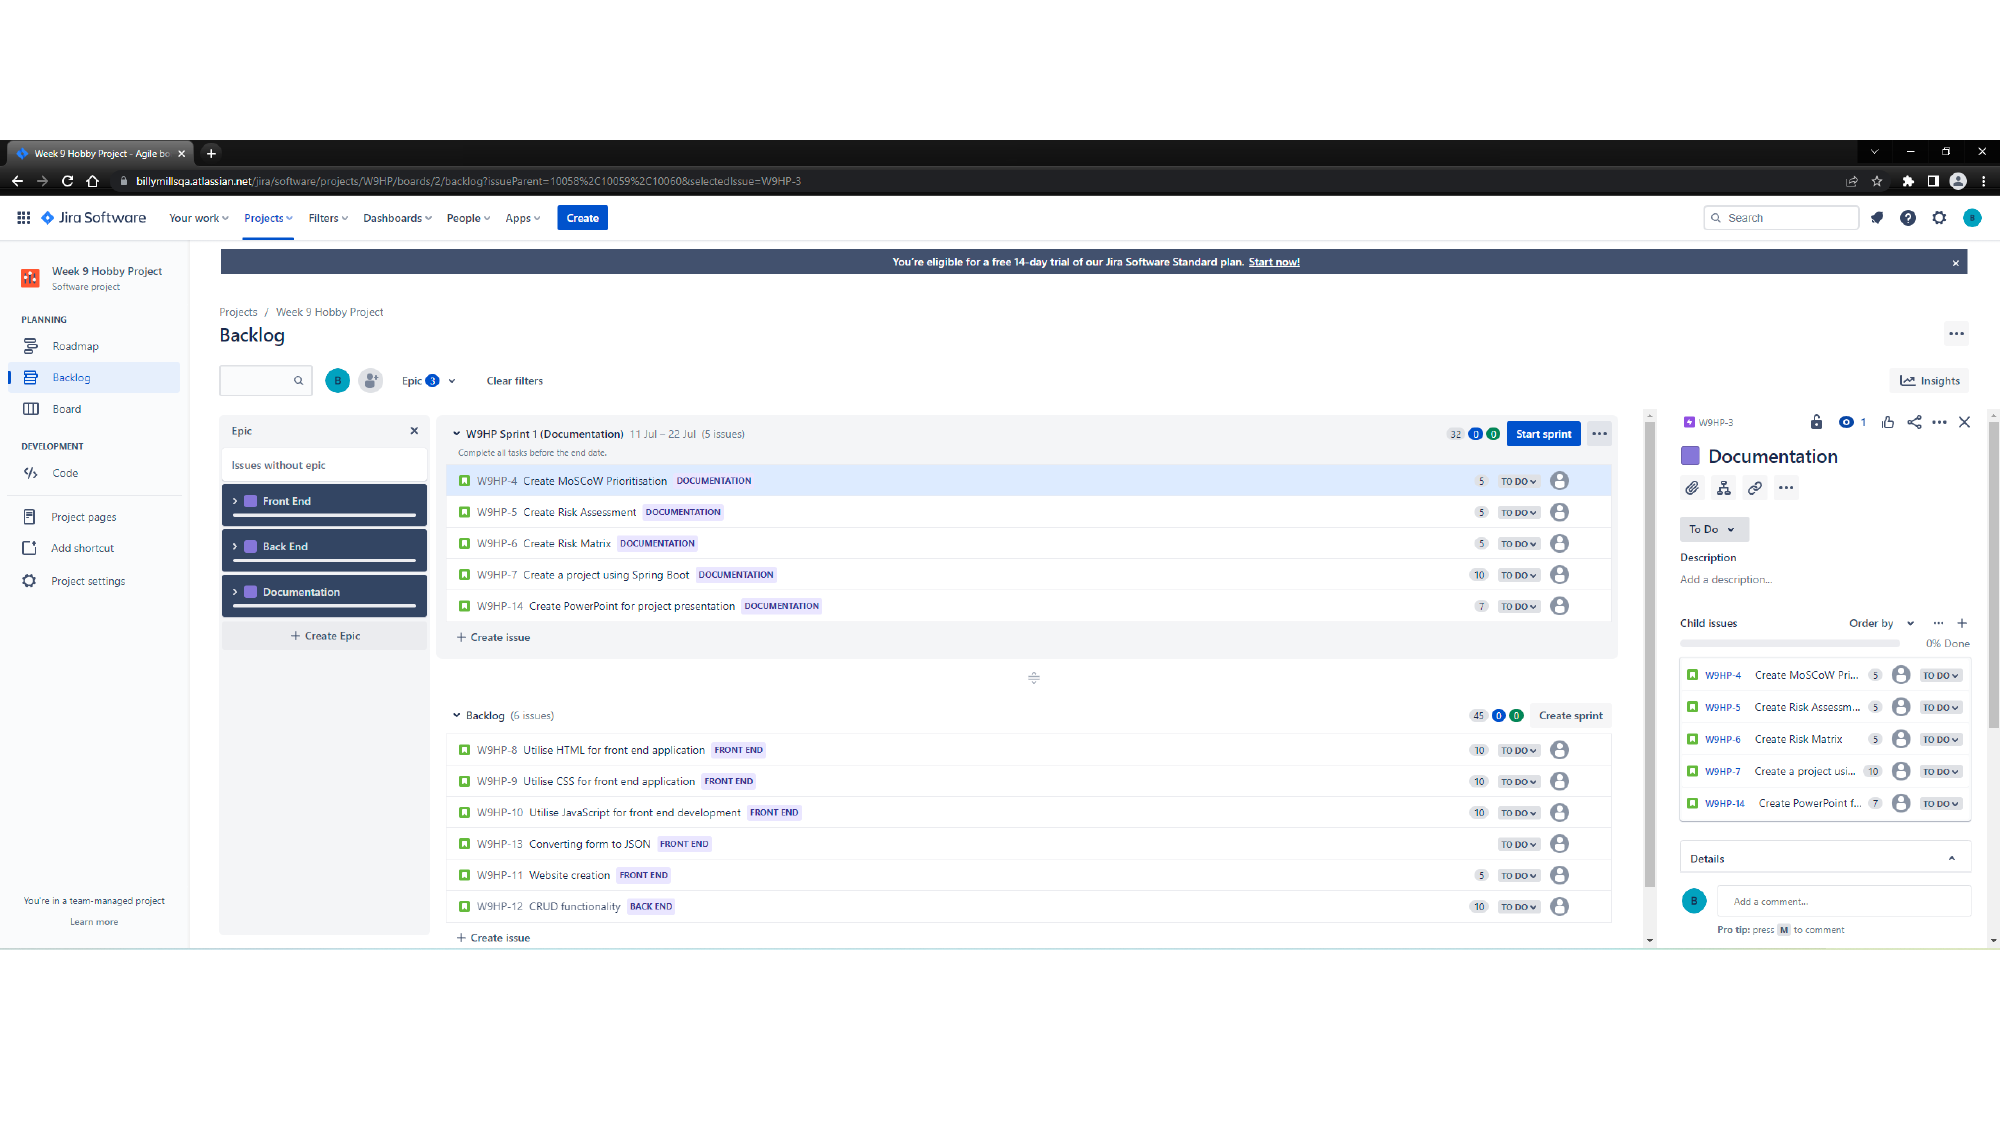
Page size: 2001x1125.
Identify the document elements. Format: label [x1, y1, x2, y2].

picture [0, 140, 2000, 950]
